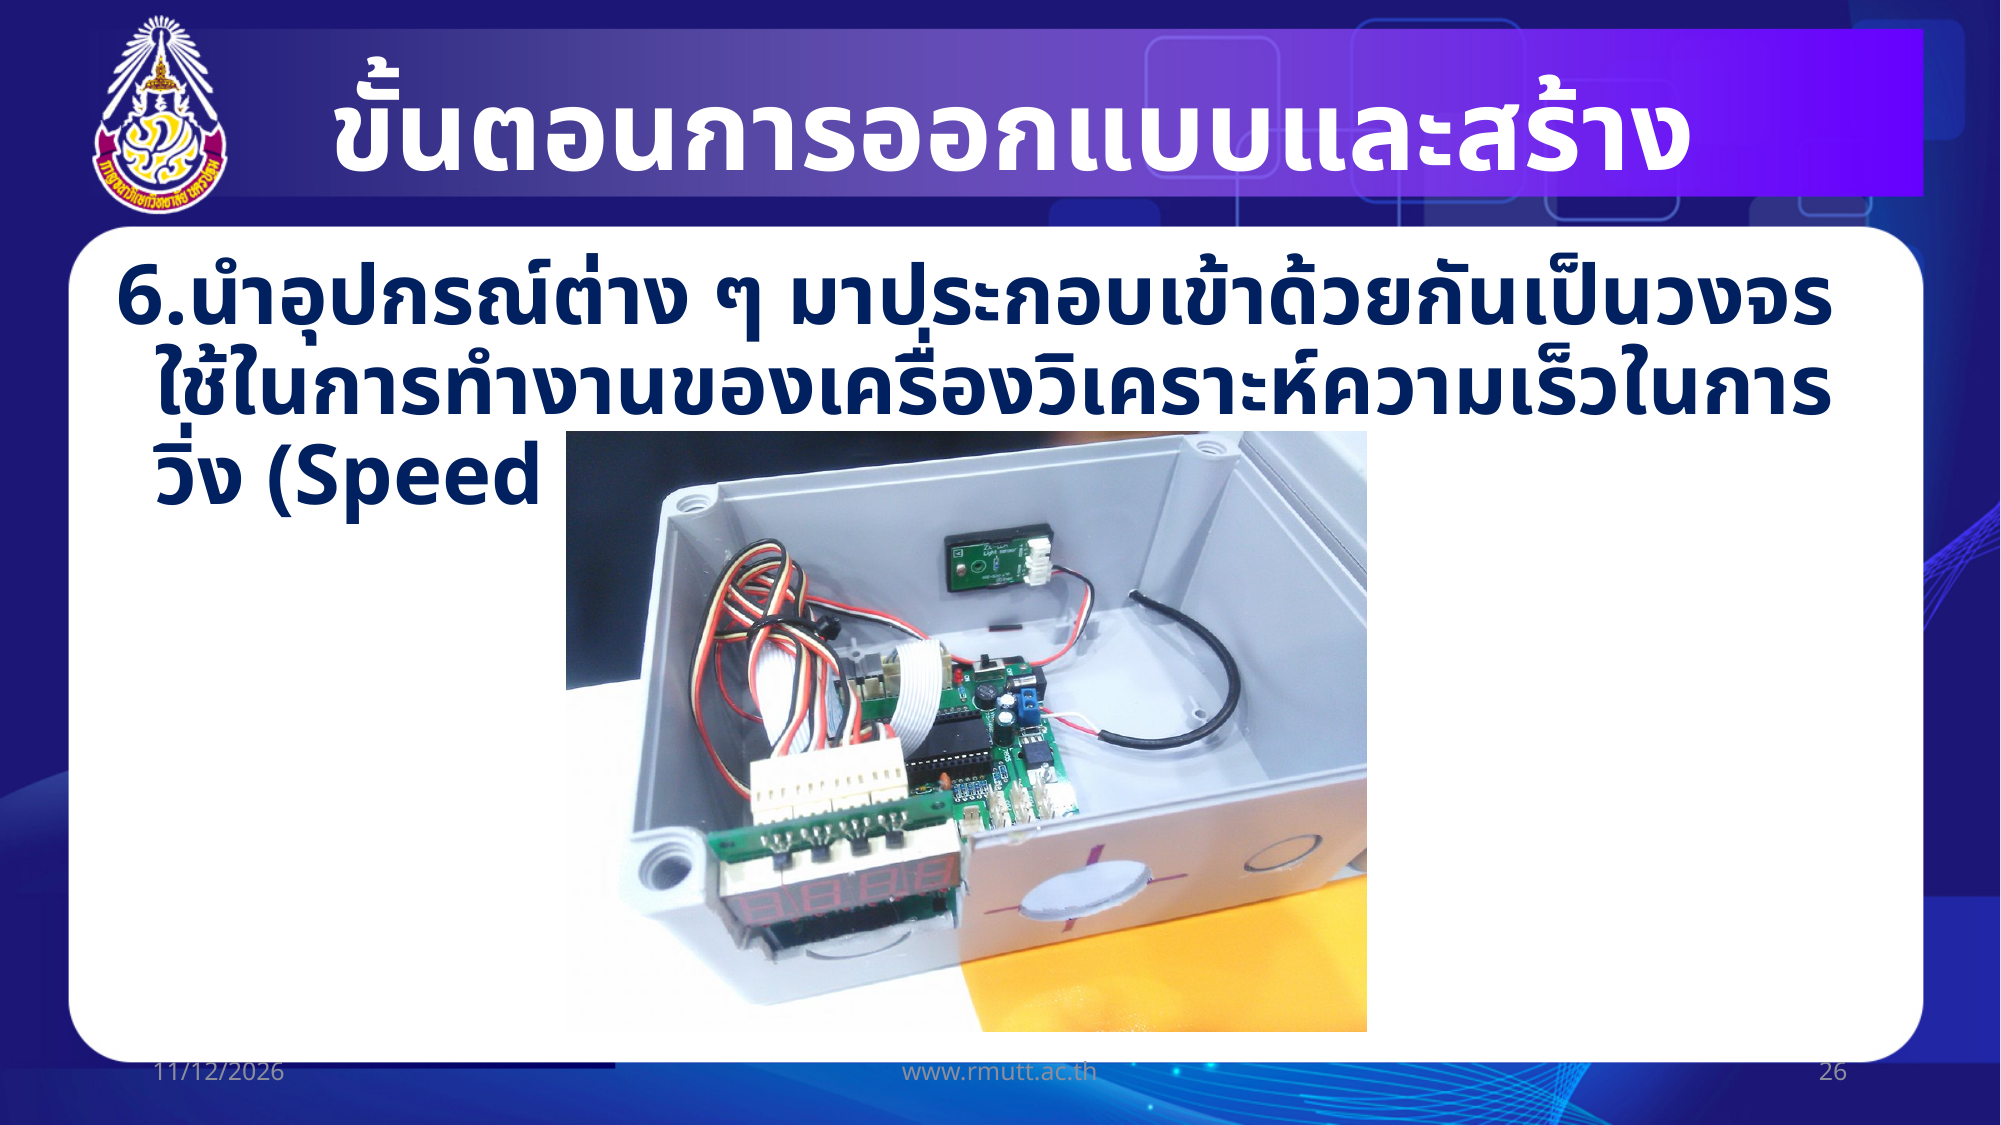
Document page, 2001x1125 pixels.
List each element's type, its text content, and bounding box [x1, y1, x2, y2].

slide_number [137, 1042, 588, 1103]
footer www.rmutt.ac.th [662, 1042, 1338, 1103]
list 6.นำอุปกรณ์ต่าง ๆ มาประกอบเข้าด้วยกันเป็นวงจรใช้ในการทำงานของเครื่องวิเคราะห์ความเร็วในการวิ่ง (Speed Analyser) [101, 245, 1866, 1031]
text_box ขั้นตอนการออกแบบและสร้าง [149, 24, 1875, 243]
slide_number 26 [1412, 1042, 1863, 1103]
picture [0, 0, 2001, 1125]
